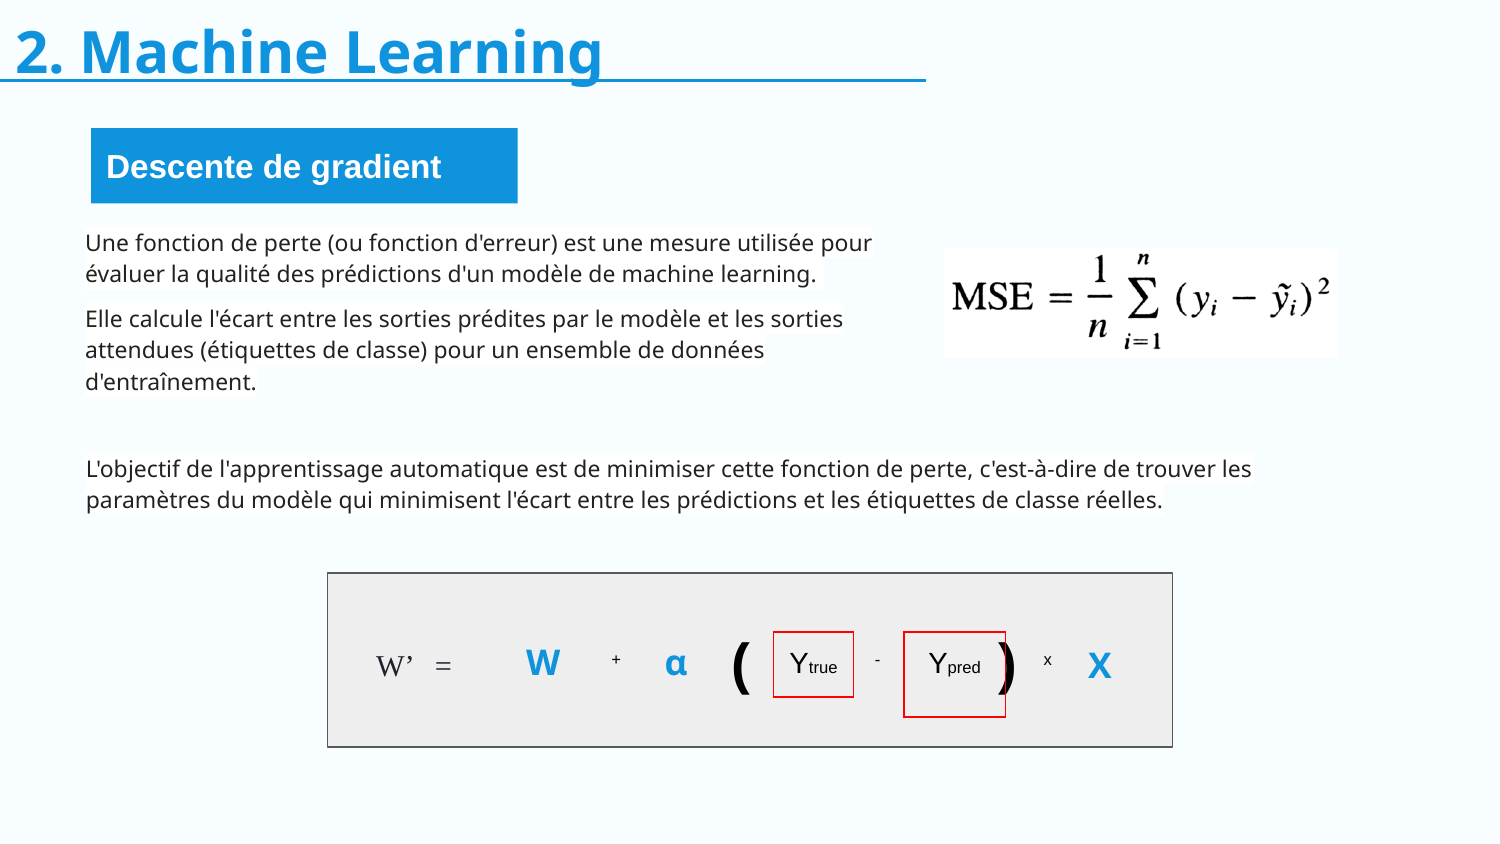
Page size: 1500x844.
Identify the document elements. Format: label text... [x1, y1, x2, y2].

text_box X [1055, 627, 1145, 701]
text_box ( [716, 612, 764, 711]
text_box 2. Machine Learning [0, 0, 1341, 100]
table_header Ytrue [774, 633, 853, 696]
text_box W’ = [361, 630, 474, 698]
text_box W [498, 625, 588, 698]
text_box [327, 573, 1173, 747]
picture [944, 248, 1339, 358]
text_box Une fonction de perte (ou fonction d'erreur) est une mesure utilisée pour évaluer la qualité des prédictions d'un modèle de machine learning. Elle calcule l'écart entre les sorties prédites par le modèle et les sorties attendues (étiquettes de classe) pour un ensemble de données d'entraînement. [70, 167, 955, 410]
text_box - [853, 639, 902, 680]
text_box ) [983, 612, 1031, 711]
text_box Descente de gradient [91, 128, 518, 204]
table_header Ypred [905, 633, 1005, 716]
text_box L'objectif de l'apprentissage automatique est de minimiser cette fonction de perte, c'est-à-dire de trouver les paramètres du modèle qui minimisent l'écart entre les prédictions et les étiquettes de classe réelles. [70, 435, 1329, 529]
text_box + [592, 639, 631, 680]
text_box x [1031, 639, 1055, 680]
text_box α [631, 625, 716, 698]
